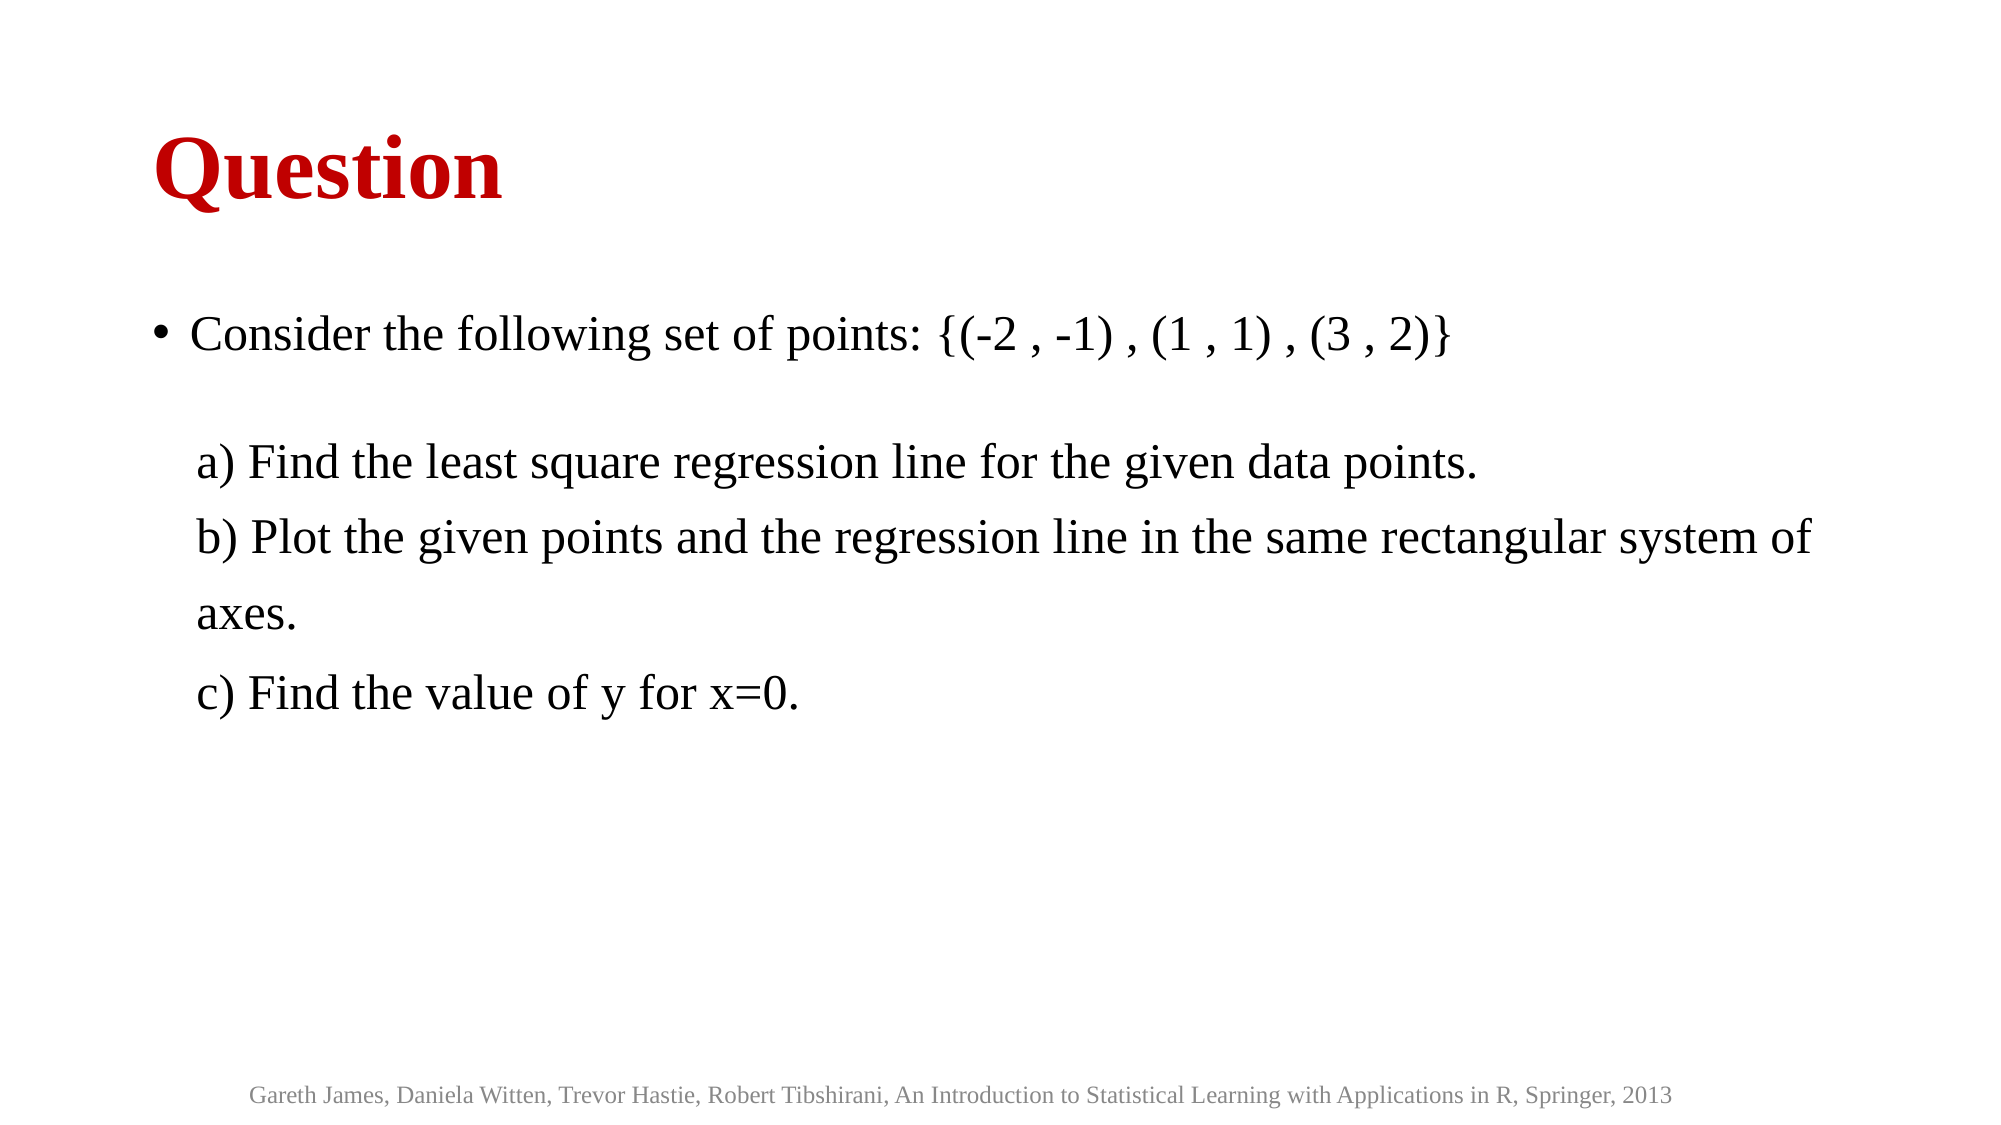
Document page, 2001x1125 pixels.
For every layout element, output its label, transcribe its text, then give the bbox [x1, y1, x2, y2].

list Consider the following set of points: {(-2 , -1) , (1 , 1) , (3 , 2)} a) Find the least square regression line for the given data points. b) Plot the given points and the regression line in the same rectangular system of axes. c) Find the value of y for x=0. [137, 299, 1863, 1014]
title Question [137, 59, 1863, 278]
footer Gareth James, Daniela Witten, Trevor Hastie, Robert Tibshirani, An Introduction to Statistical Learning with Applications in R, Springer, 2013 [99, 1074, 1825, 1113]
